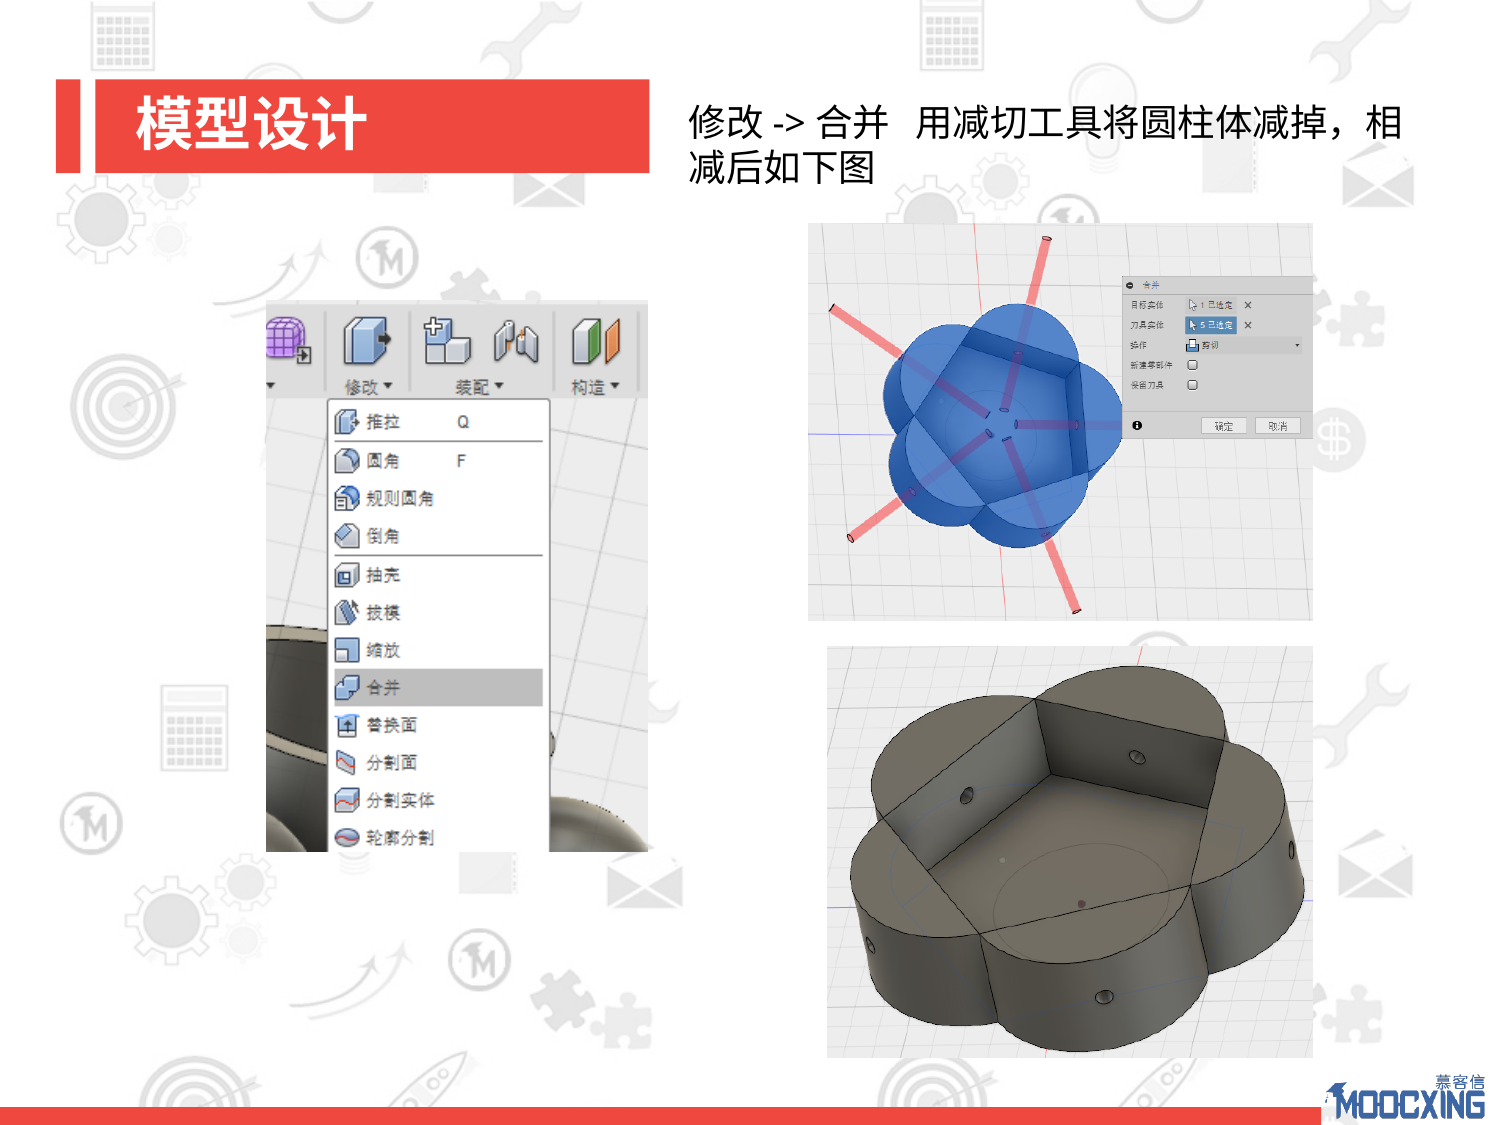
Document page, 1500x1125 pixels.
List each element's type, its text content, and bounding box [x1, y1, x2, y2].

picture [0, 0, 1500, 1125]
title 模型设计 [120, 80, 872, 174]
text_box 修改->合并 用减切工具将圆柱体减掉，相减后如下图 [673, 91, 1447, 196]
